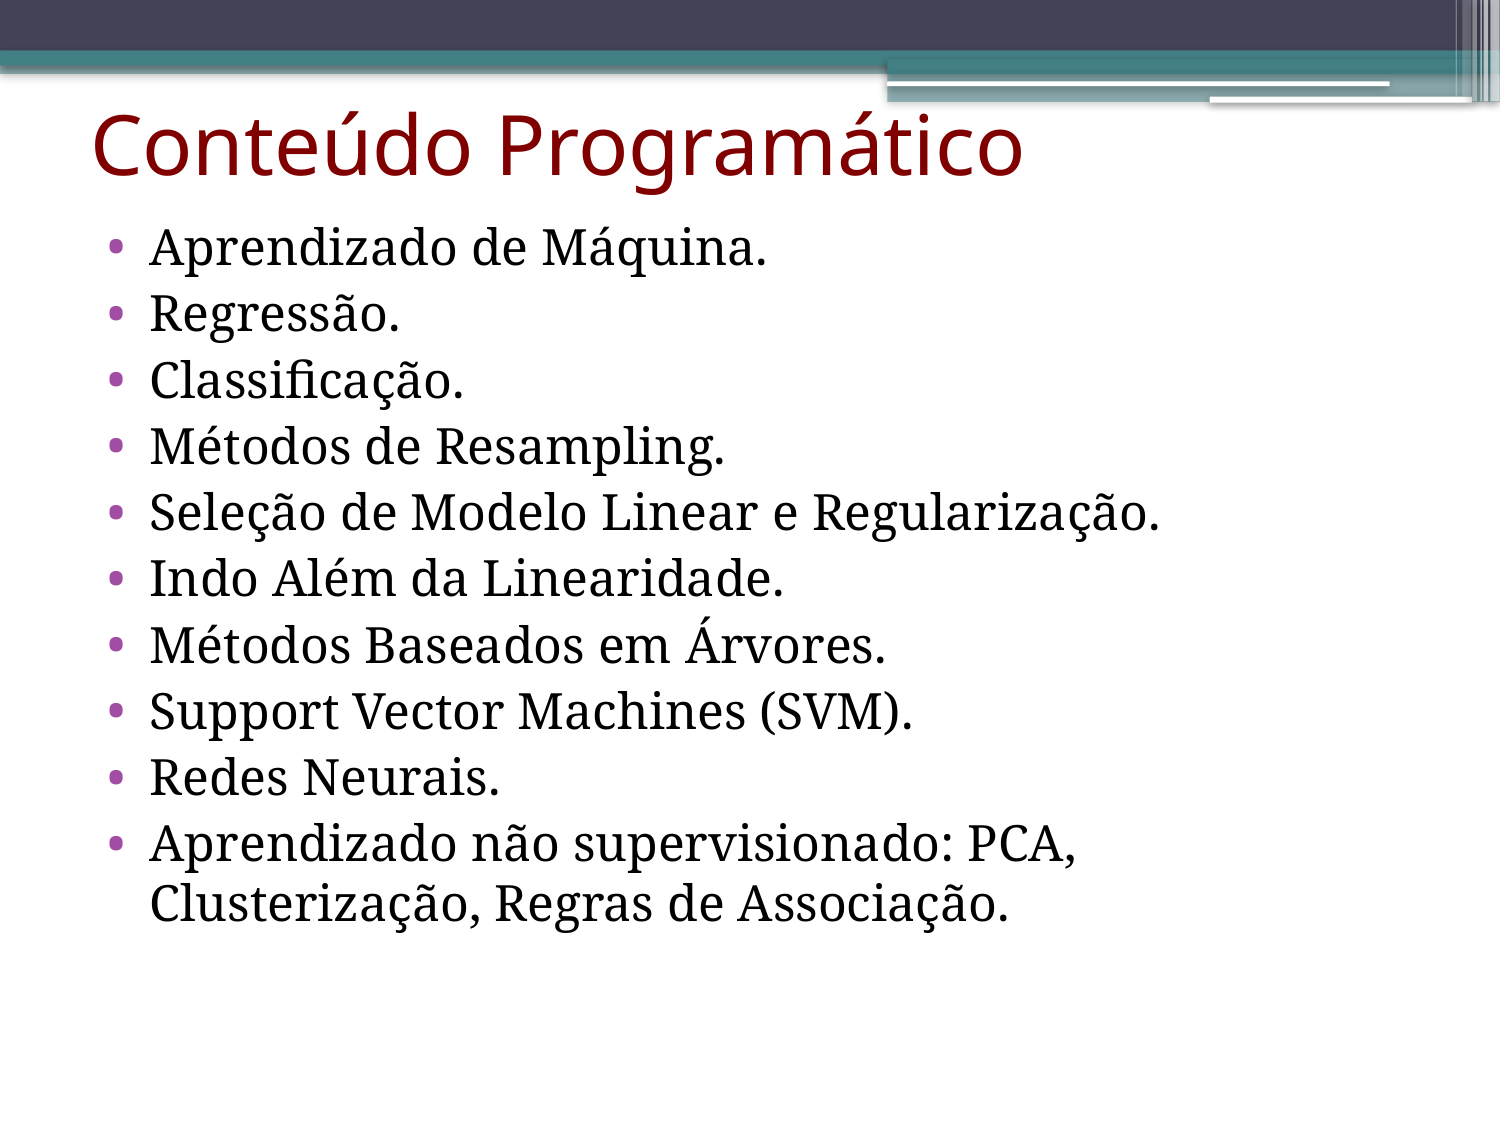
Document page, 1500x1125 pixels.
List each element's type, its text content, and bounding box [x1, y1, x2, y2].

title Conteúdo Programático [75, 54, 1425, 208]
list Aprendizado de Máquina. Regressão. Classificação. Métodos de Resampling. Seleção de Modelo Linear e Regularização. Indo Além da Linearidade. Métodos Baseados em Árvores. Support Vector Machines (SVM). Redes Neurais. Aprendizado não supervisionado: PCA, Clusterização, Regras de Associação. [75, 208, 1425, 1083]
